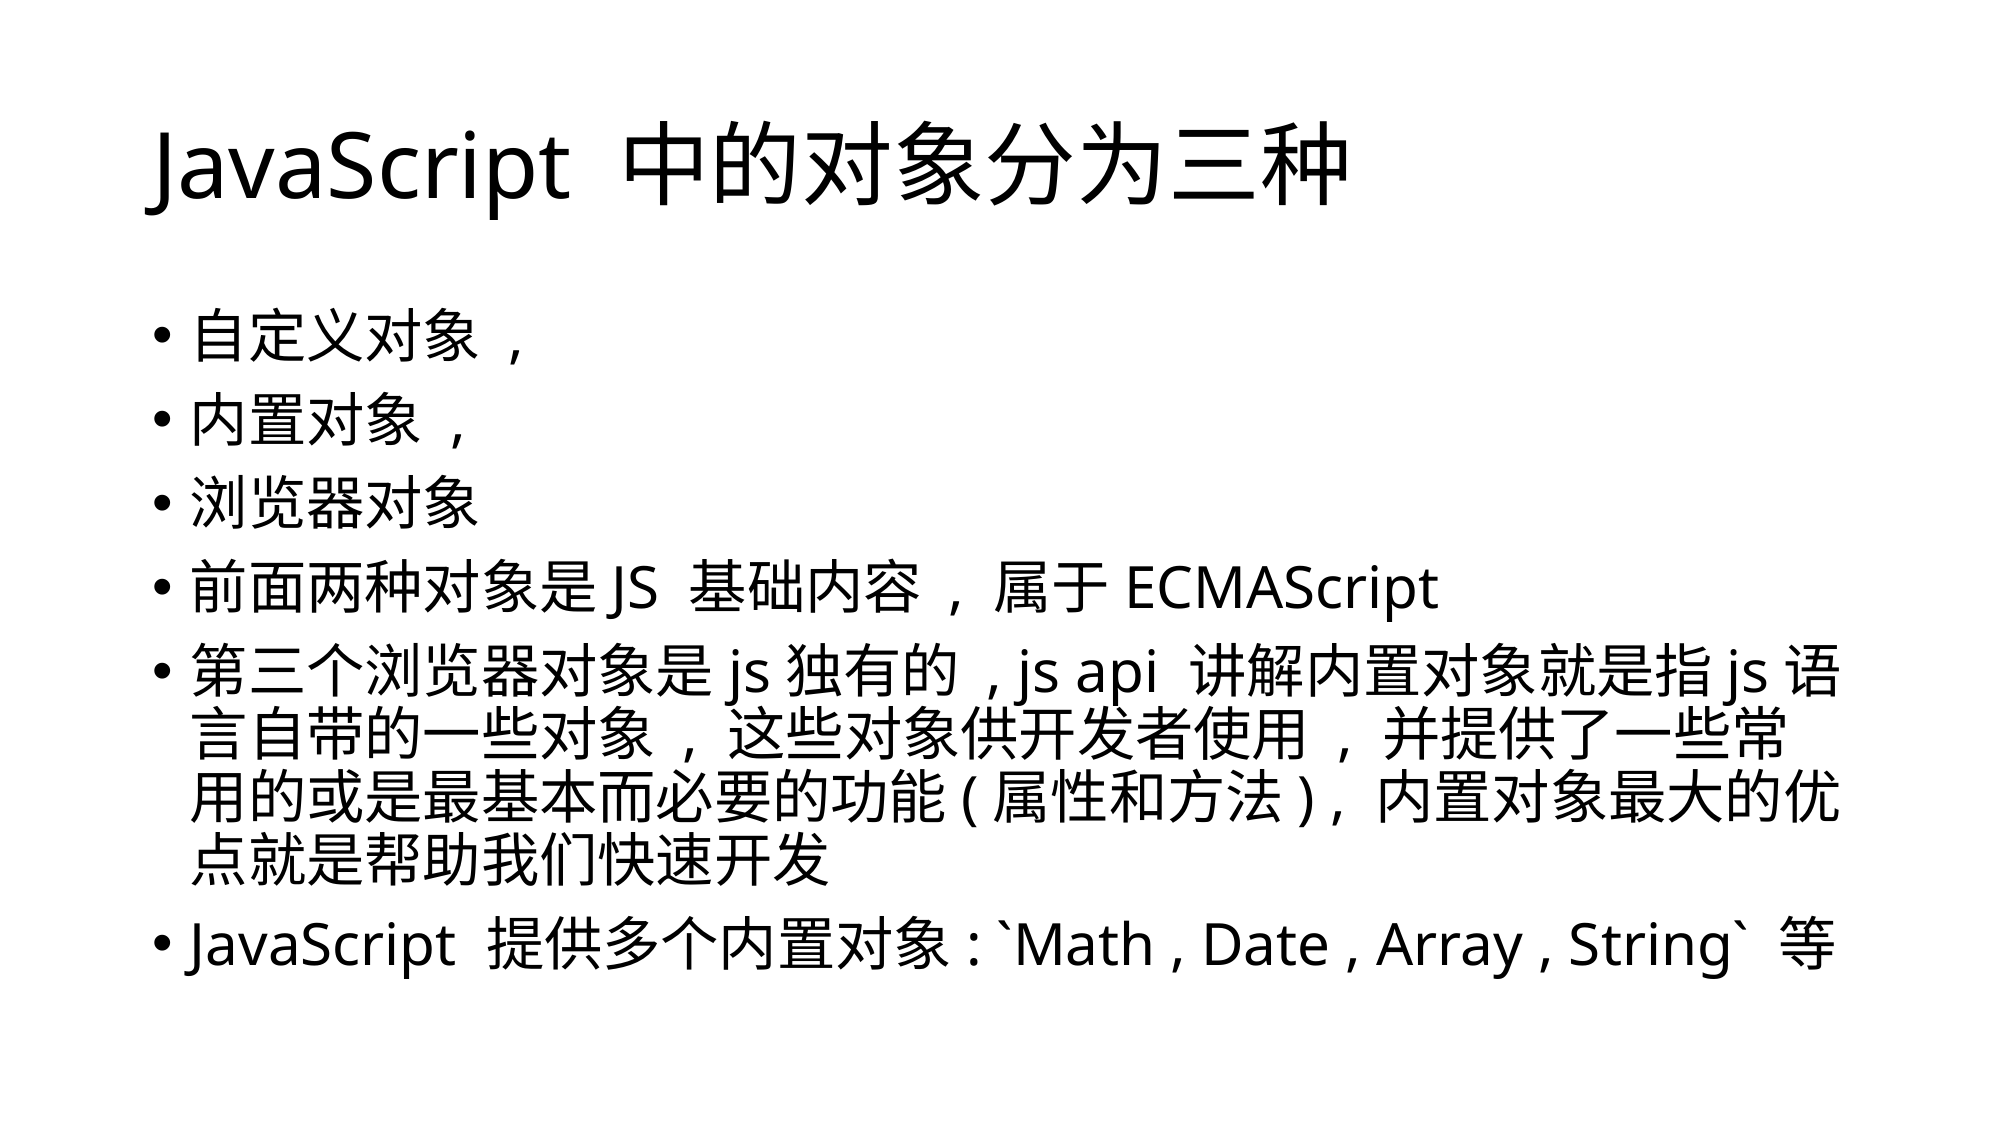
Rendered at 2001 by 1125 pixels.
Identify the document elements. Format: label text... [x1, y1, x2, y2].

list 自定义对象 , 内置对象 , 浏览器对象 前面两种对象是JS 基础内容 , 属于ECMAScript 第三个浏览器对象是js独有的 , js api 讲解内置对象就是指js语言自带的一些对象 , 这些对象供开发者使用 , 并提供了一些常用的或是最基本而必要的功能(属性和方法) , 内置对象最大的优点就是帮助我们快速开发 JavaScript 提供多个内置对象: `Math , Date , Array , String` 等 [137, 299, 1863, 1014]
title JavaScript 中的对象分为三种 [137, 59, 1863, 278]
